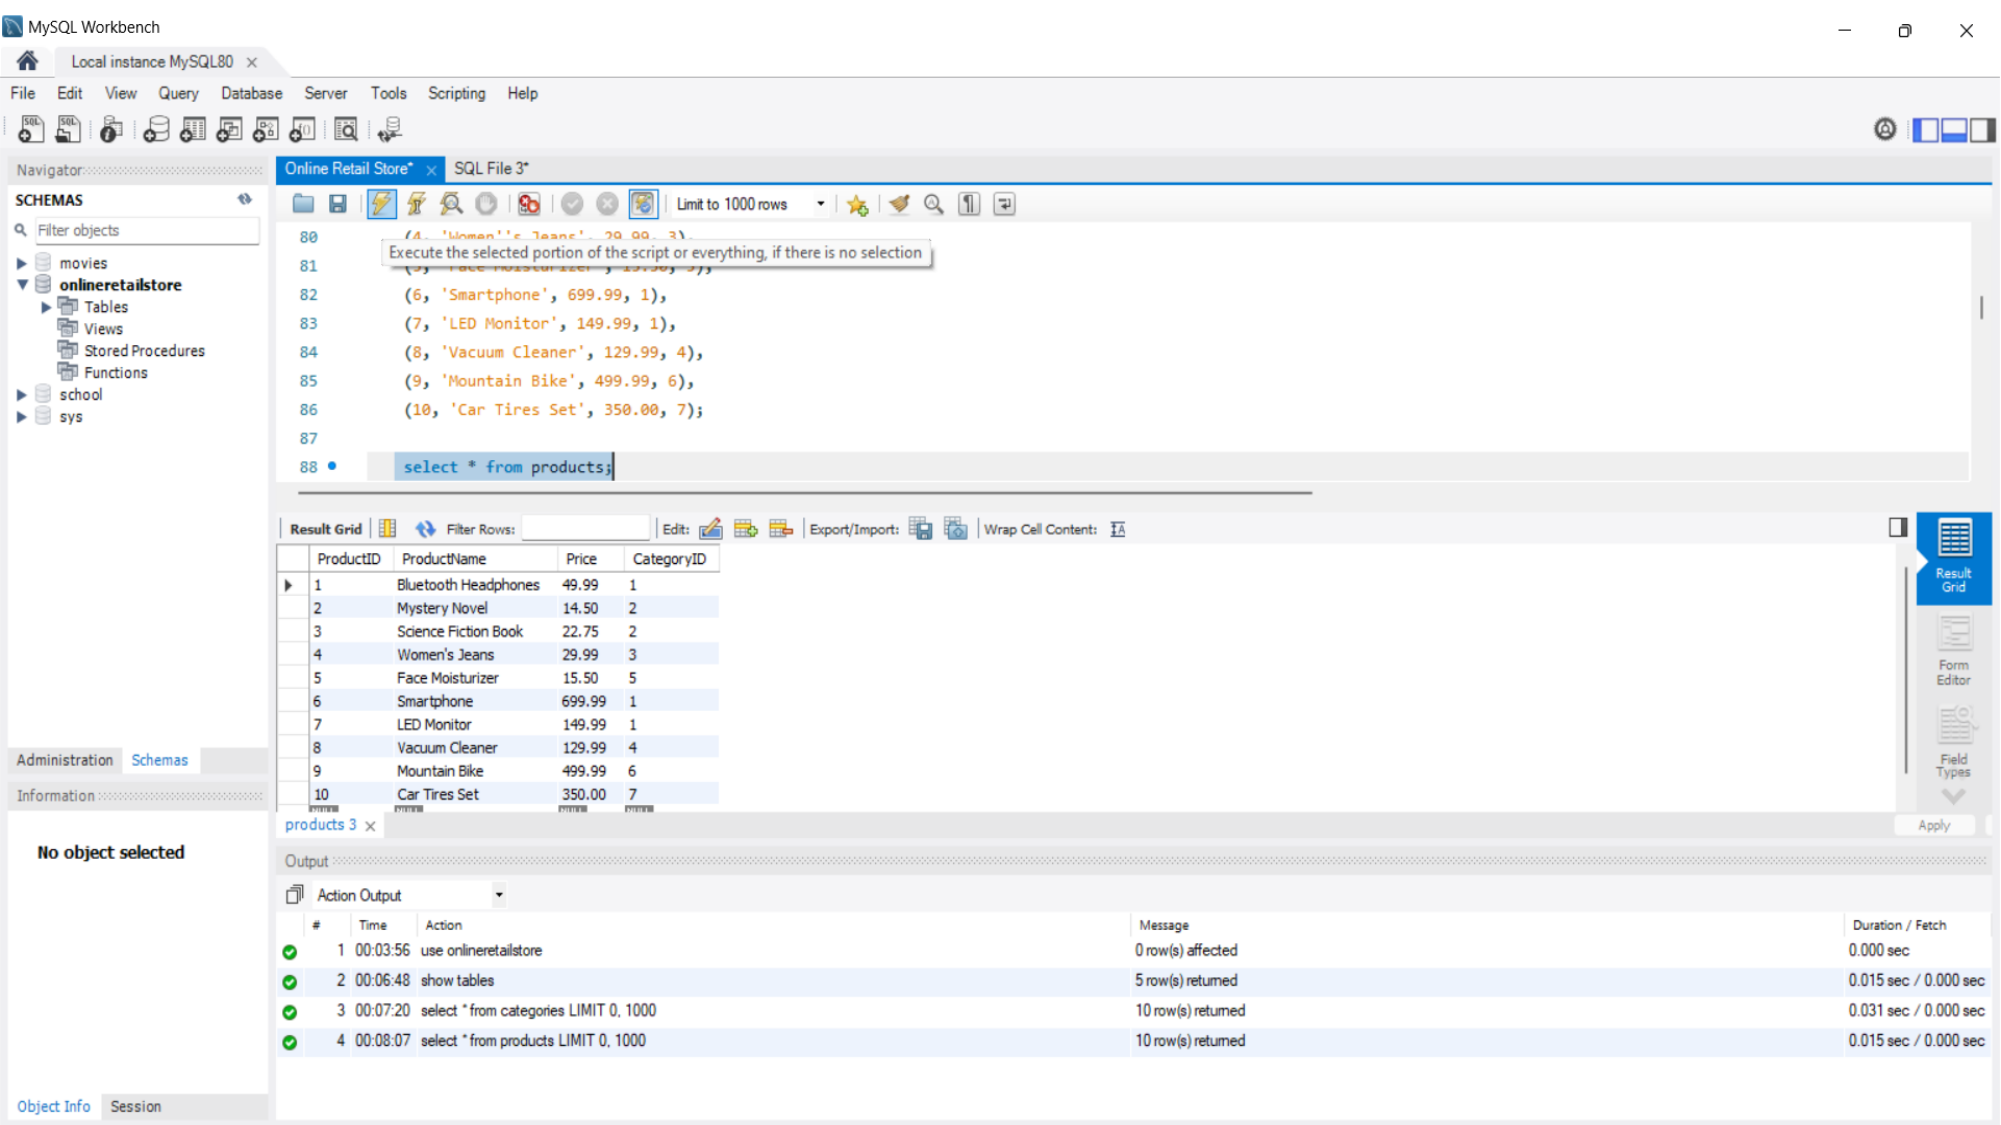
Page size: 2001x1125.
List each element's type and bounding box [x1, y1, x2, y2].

list [0, 11, 2000, 1125]
